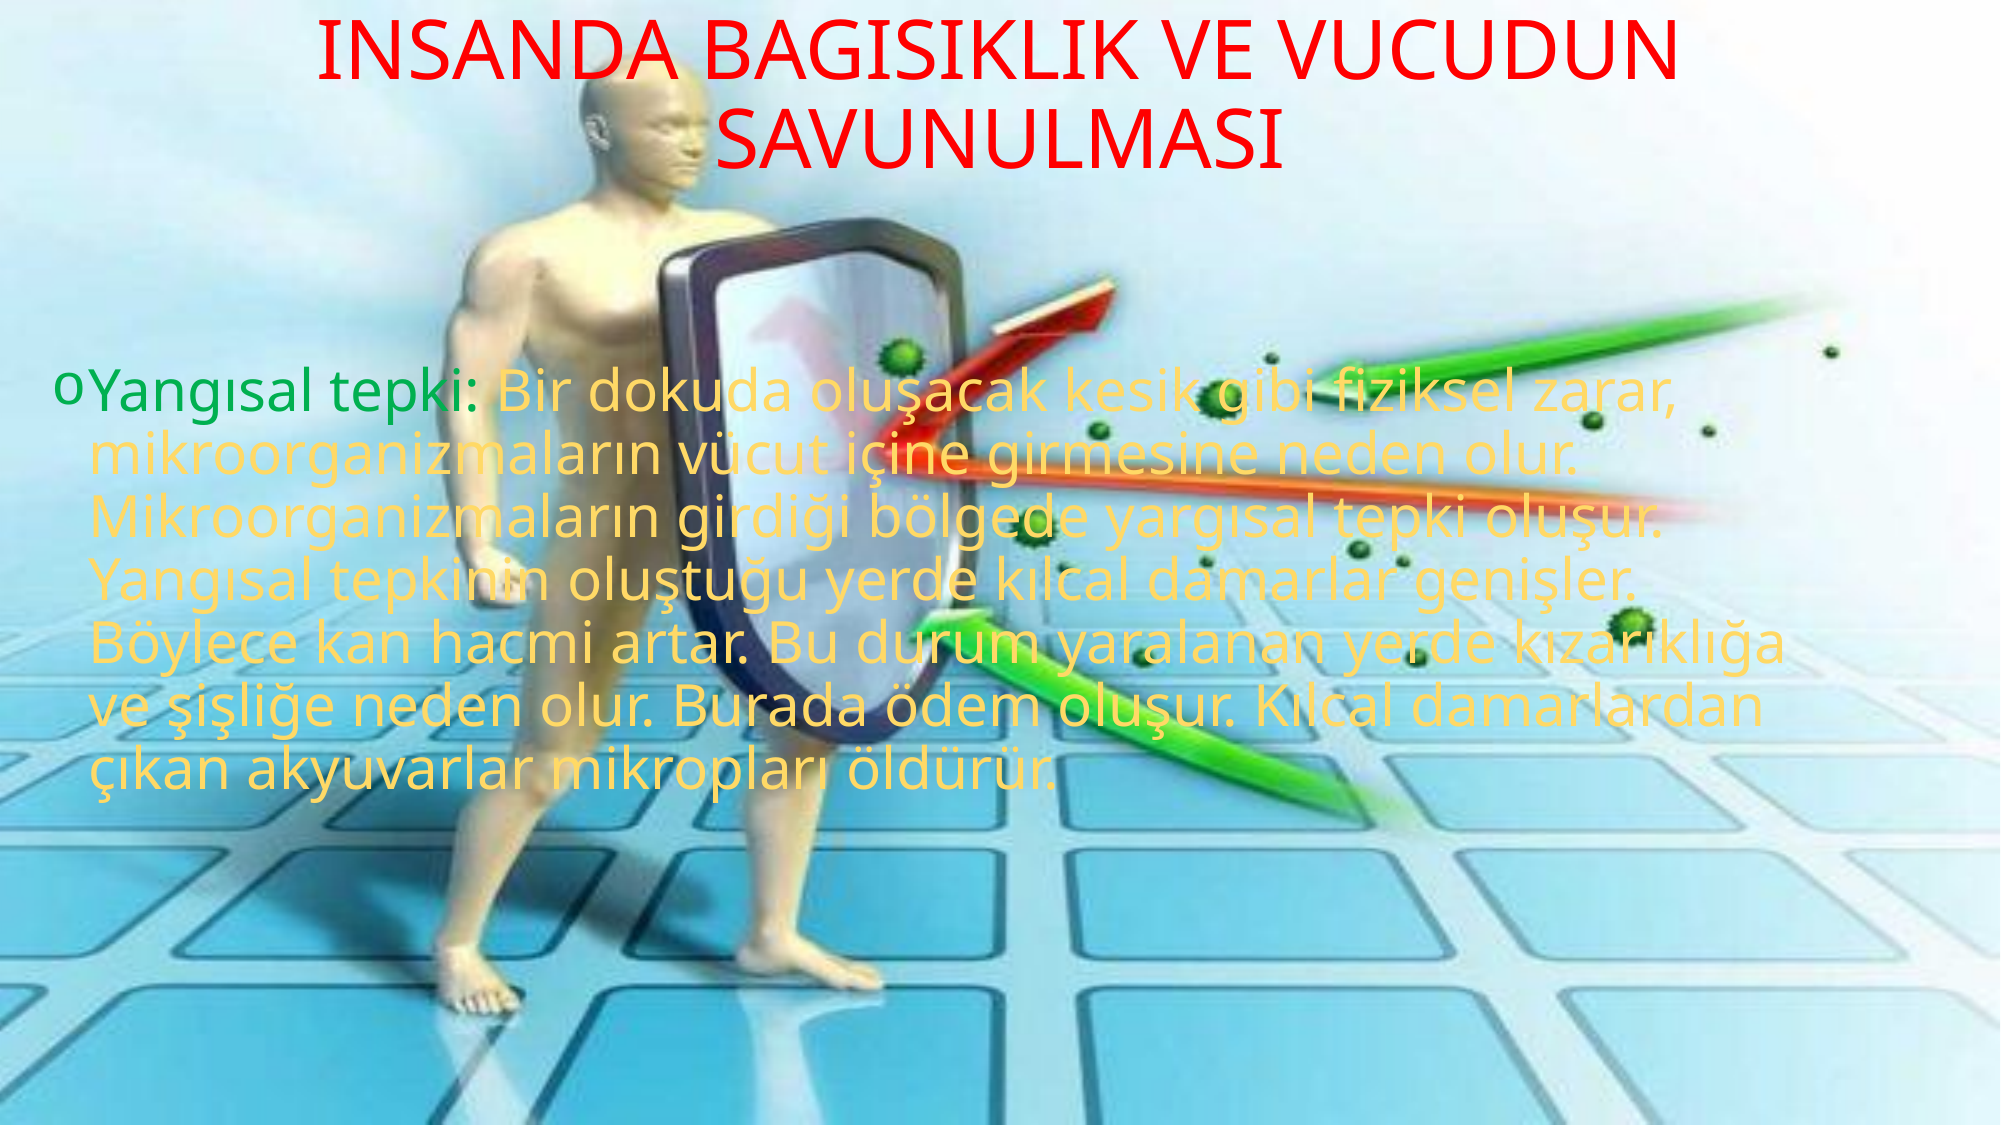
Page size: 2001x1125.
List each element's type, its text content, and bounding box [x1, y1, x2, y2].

title INSANDA BAGISIKLIK VE VUCUDUN SAVUNULMASI [137, 0, 1863, 195]
list Yangısal tepki: Bir dokuda oluşacak kesik gibi fiziksel zarar, mikroorganizmaların vücut içine girmesine neden olur. Mikroorganizmaların girdiği bölgede yargısal tepki oluşur. Yangısal tepkinin oluştuğu yerde kılcal damarlar genişler. Böylece kan hacmi artar. Bu durum yaralanan yerde kızarıklığa ve şişliğe neden olur. Burada ödem oluşur. Kılcal damarlardan çıkan akyuvarlar mikropları öldürür. [36, 353, 1863, 1014]
picture [0, 0, 2001, 1125]
